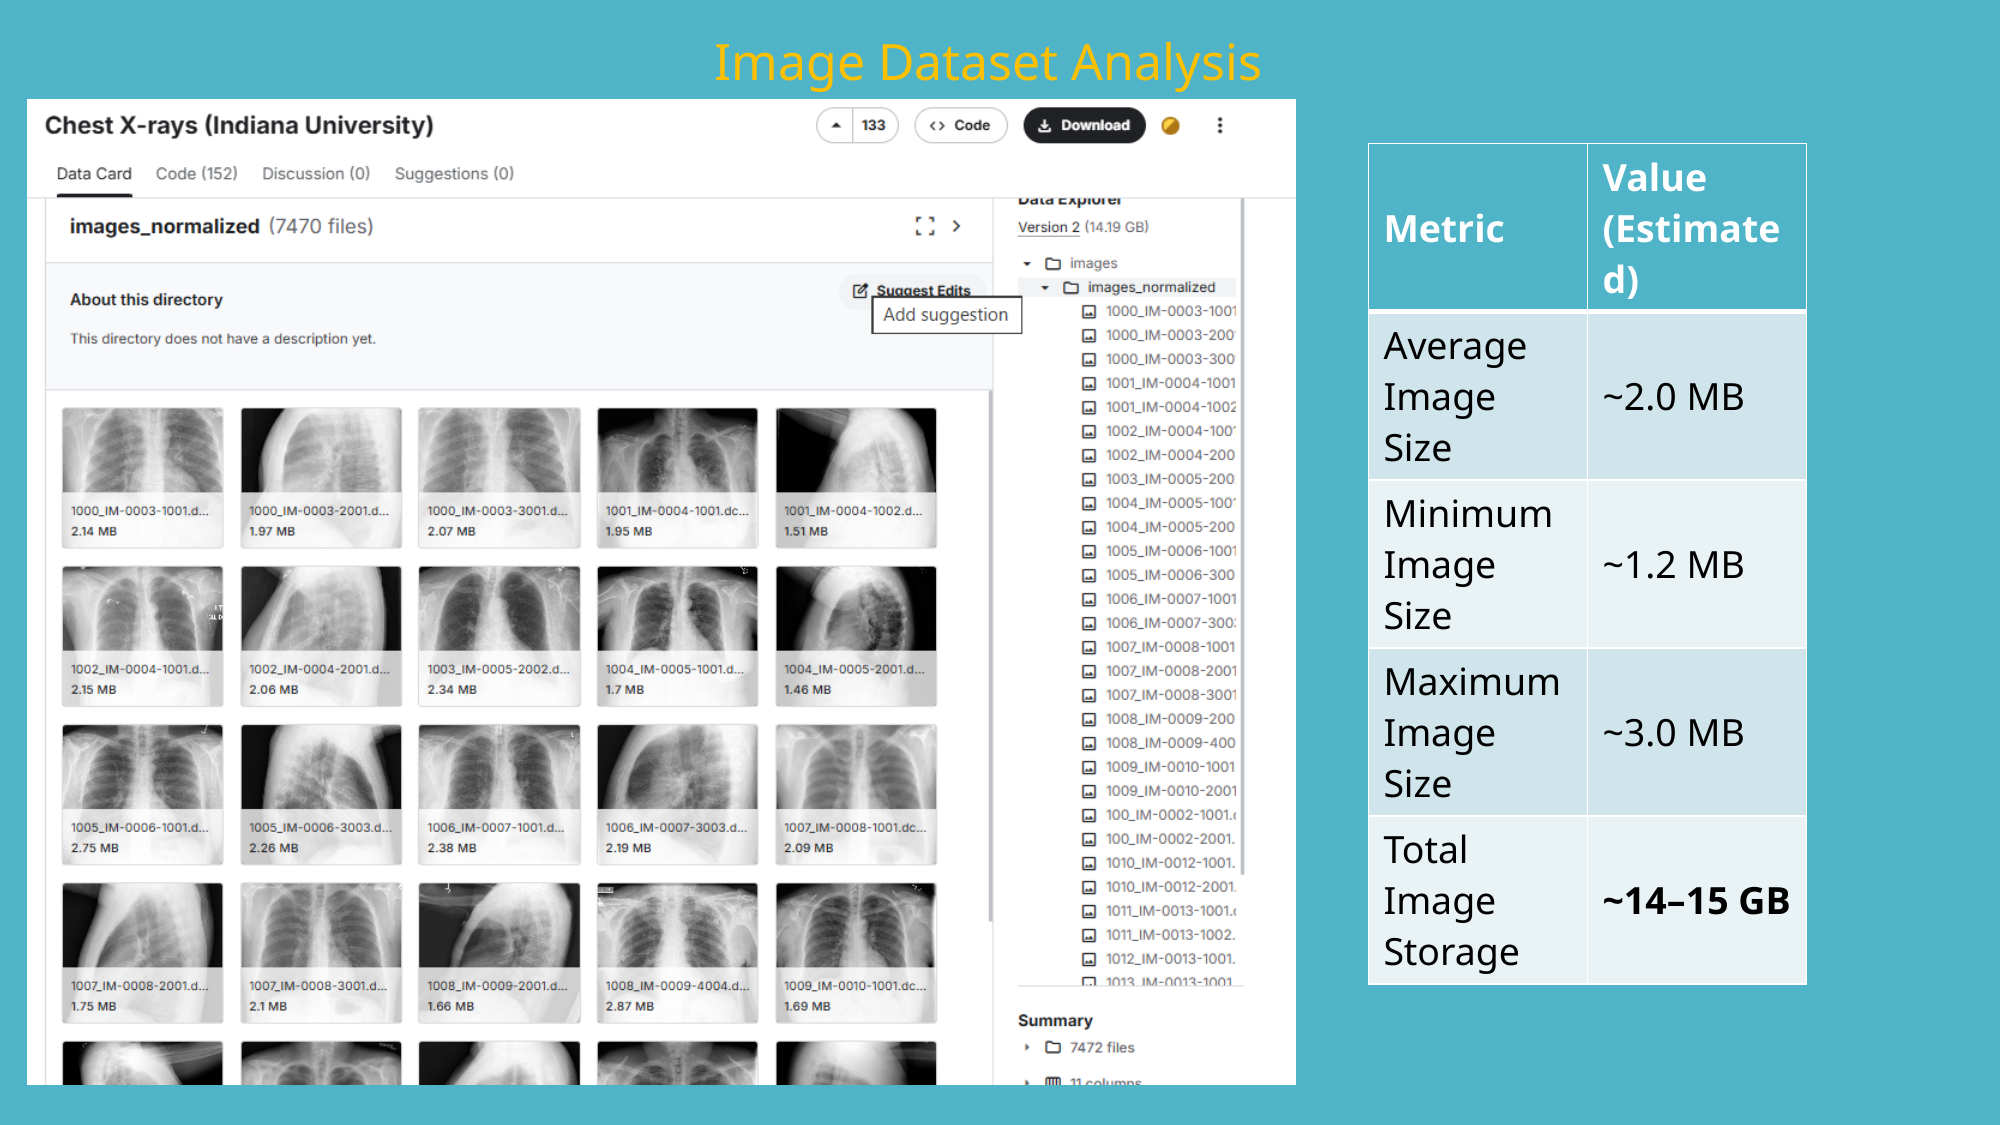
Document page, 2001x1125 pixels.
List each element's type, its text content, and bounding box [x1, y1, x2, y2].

table_header Value (Estimated) [1588, 144, 1806, 309]
table_cell Minimum Image Size [1369, 481, 1587, 647]
table_cell ~14–15 GB [1588, 817, 1806, 983]
table_cell Maximum Image Size [1369, 649, 1587, 815]
table_cell ~2.0 MB [1588, 314, 1806, 479]
table_cell Total Image Storage [1369, 817, 1587, 983]
table_cell ~3.0 MB [1588, 649, 1806, 815]
subtitle Image Dataset Analysis [17, 22, 1973, 1103]
table_header Metric [1369, 144, 1587, 309]
table_cell ~1.2 MB [1588, 481, 1806, 647]
table_cell Average Image Size [1369, 314, 1587, 479]
picture [27, 99, 1296, 1085]
